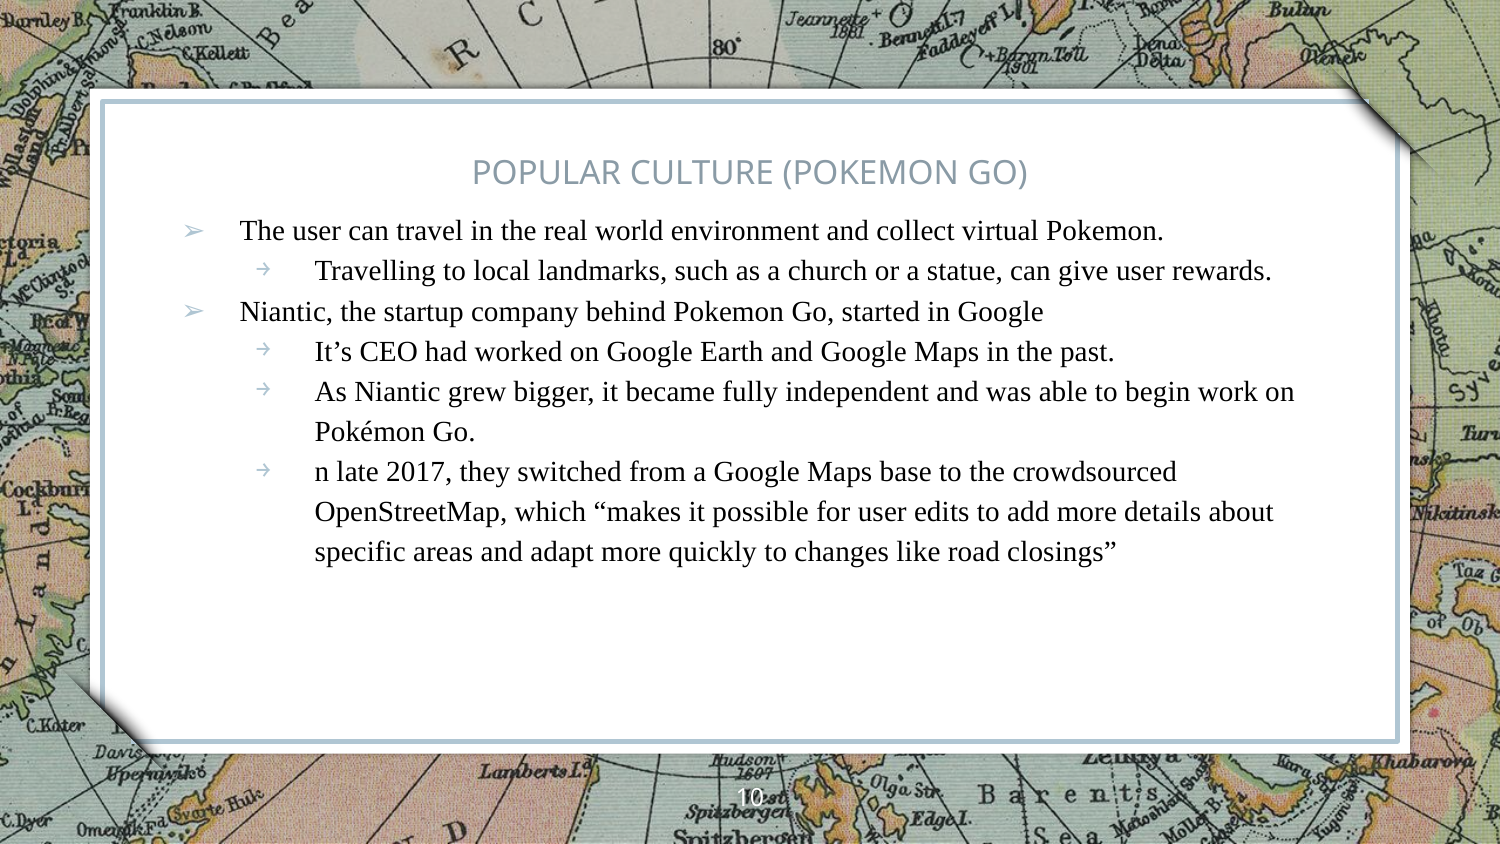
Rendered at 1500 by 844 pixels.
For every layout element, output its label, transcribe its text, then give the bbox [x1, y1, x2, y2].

list The user can travel in the real world environment and collect virtual Pokemon. Travelling to local landmarks, such as a church or a statue, can give user rewards. Niantic, the startup company behind Pokemon Go, started in Google It’s CEO had worked on Google Earth and Google Maps in the past. As Niantic grew bigger, it became fully independent and was able to begin work on Pokémon Go. n late 2017, they switched from a Google Maps base to the crowdsourced OpenStreetMap, which “makes it possible for user edits to add more details about specific areas and adapt more quickly to changes like road closings” [164, 206, 1336, 711]
title POPULAR CULTURE (POKEMON GO) [164, 101, 1336, 192]
slide_number ‹#› [705, 753, 795, 844]
picture [0, 0, 1500, 844]
